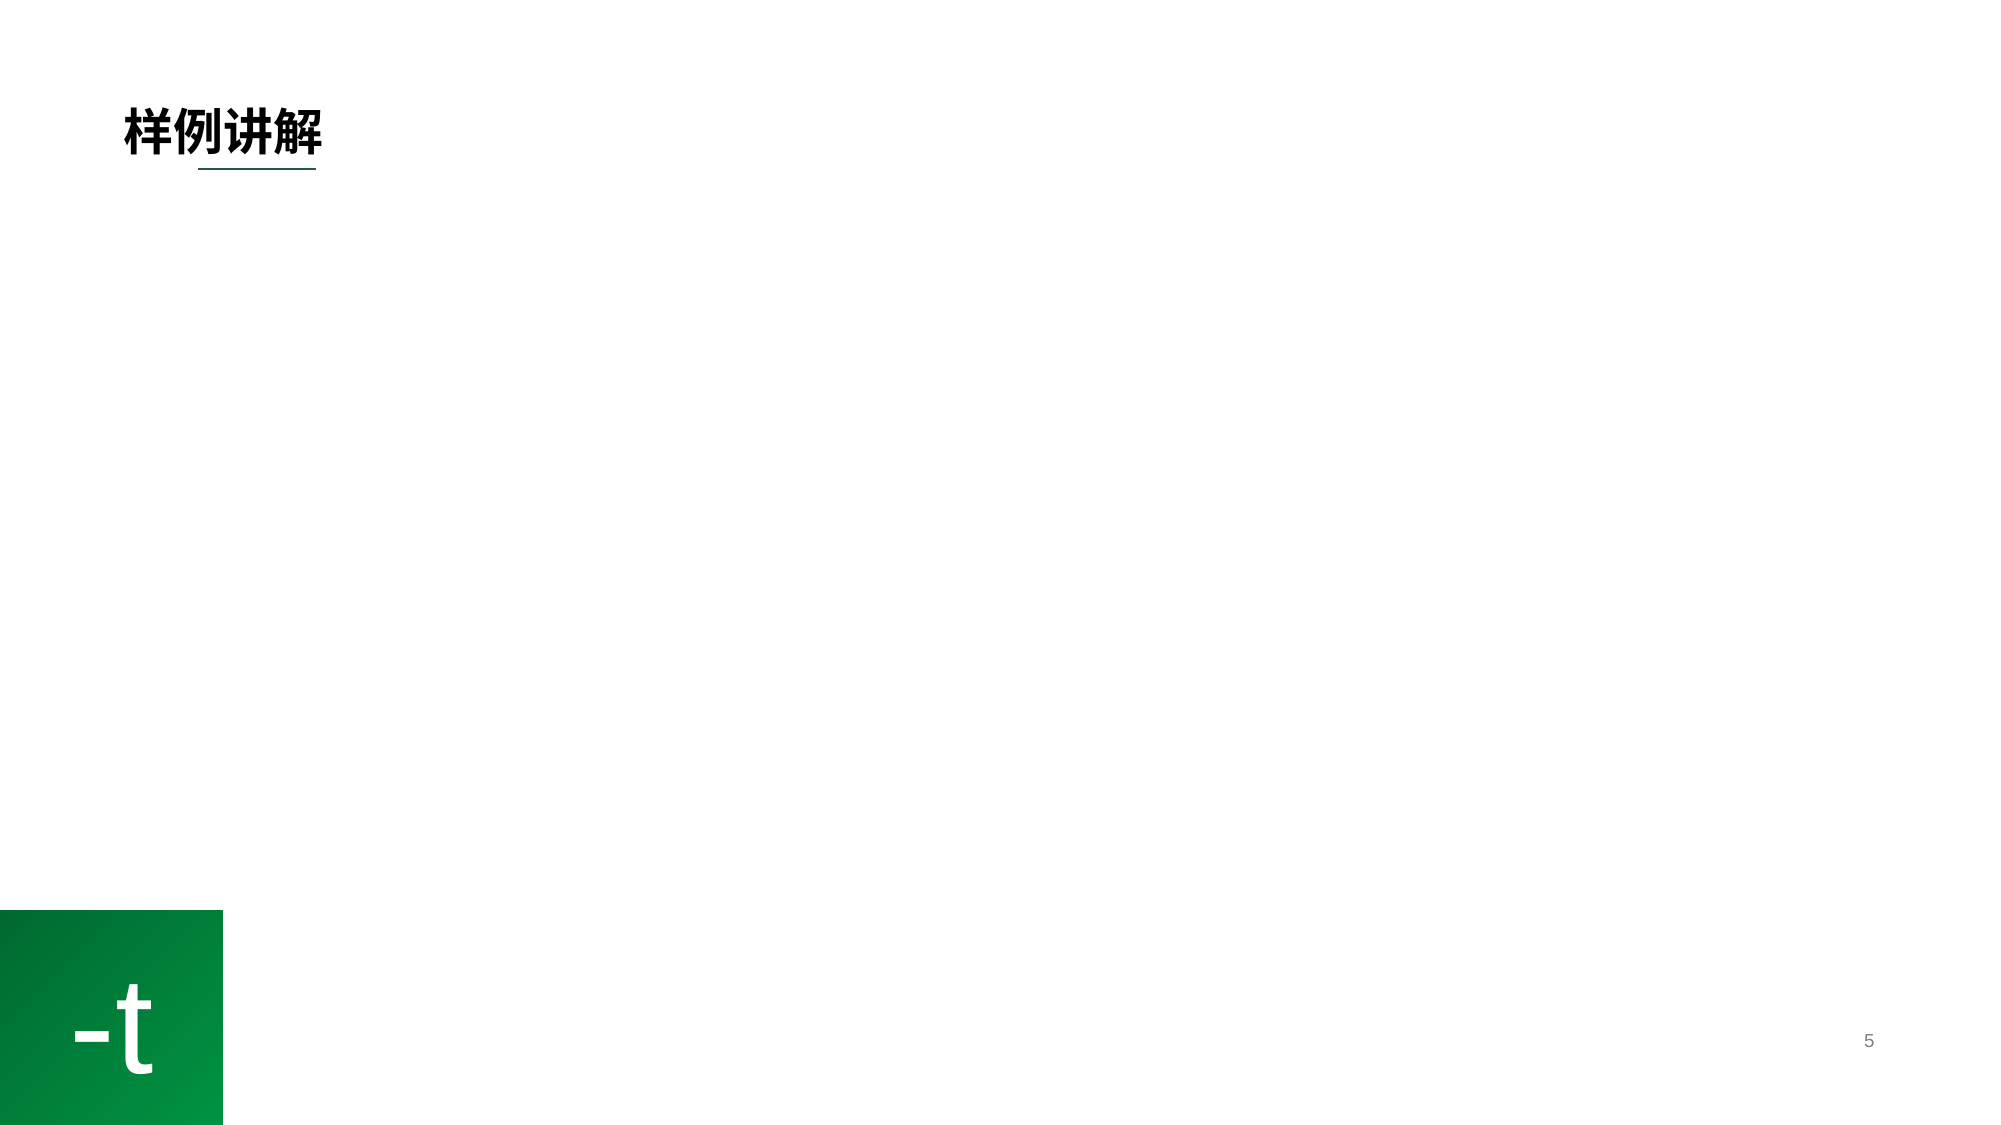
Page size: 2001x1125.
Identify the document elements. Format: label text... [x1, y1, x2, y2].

title 样例讲解 [108, 0, 1890, 169]
slide_number 5 [1471, 1022, 1890, 1057]
text_box -t [0, 909, 224, 1125]
